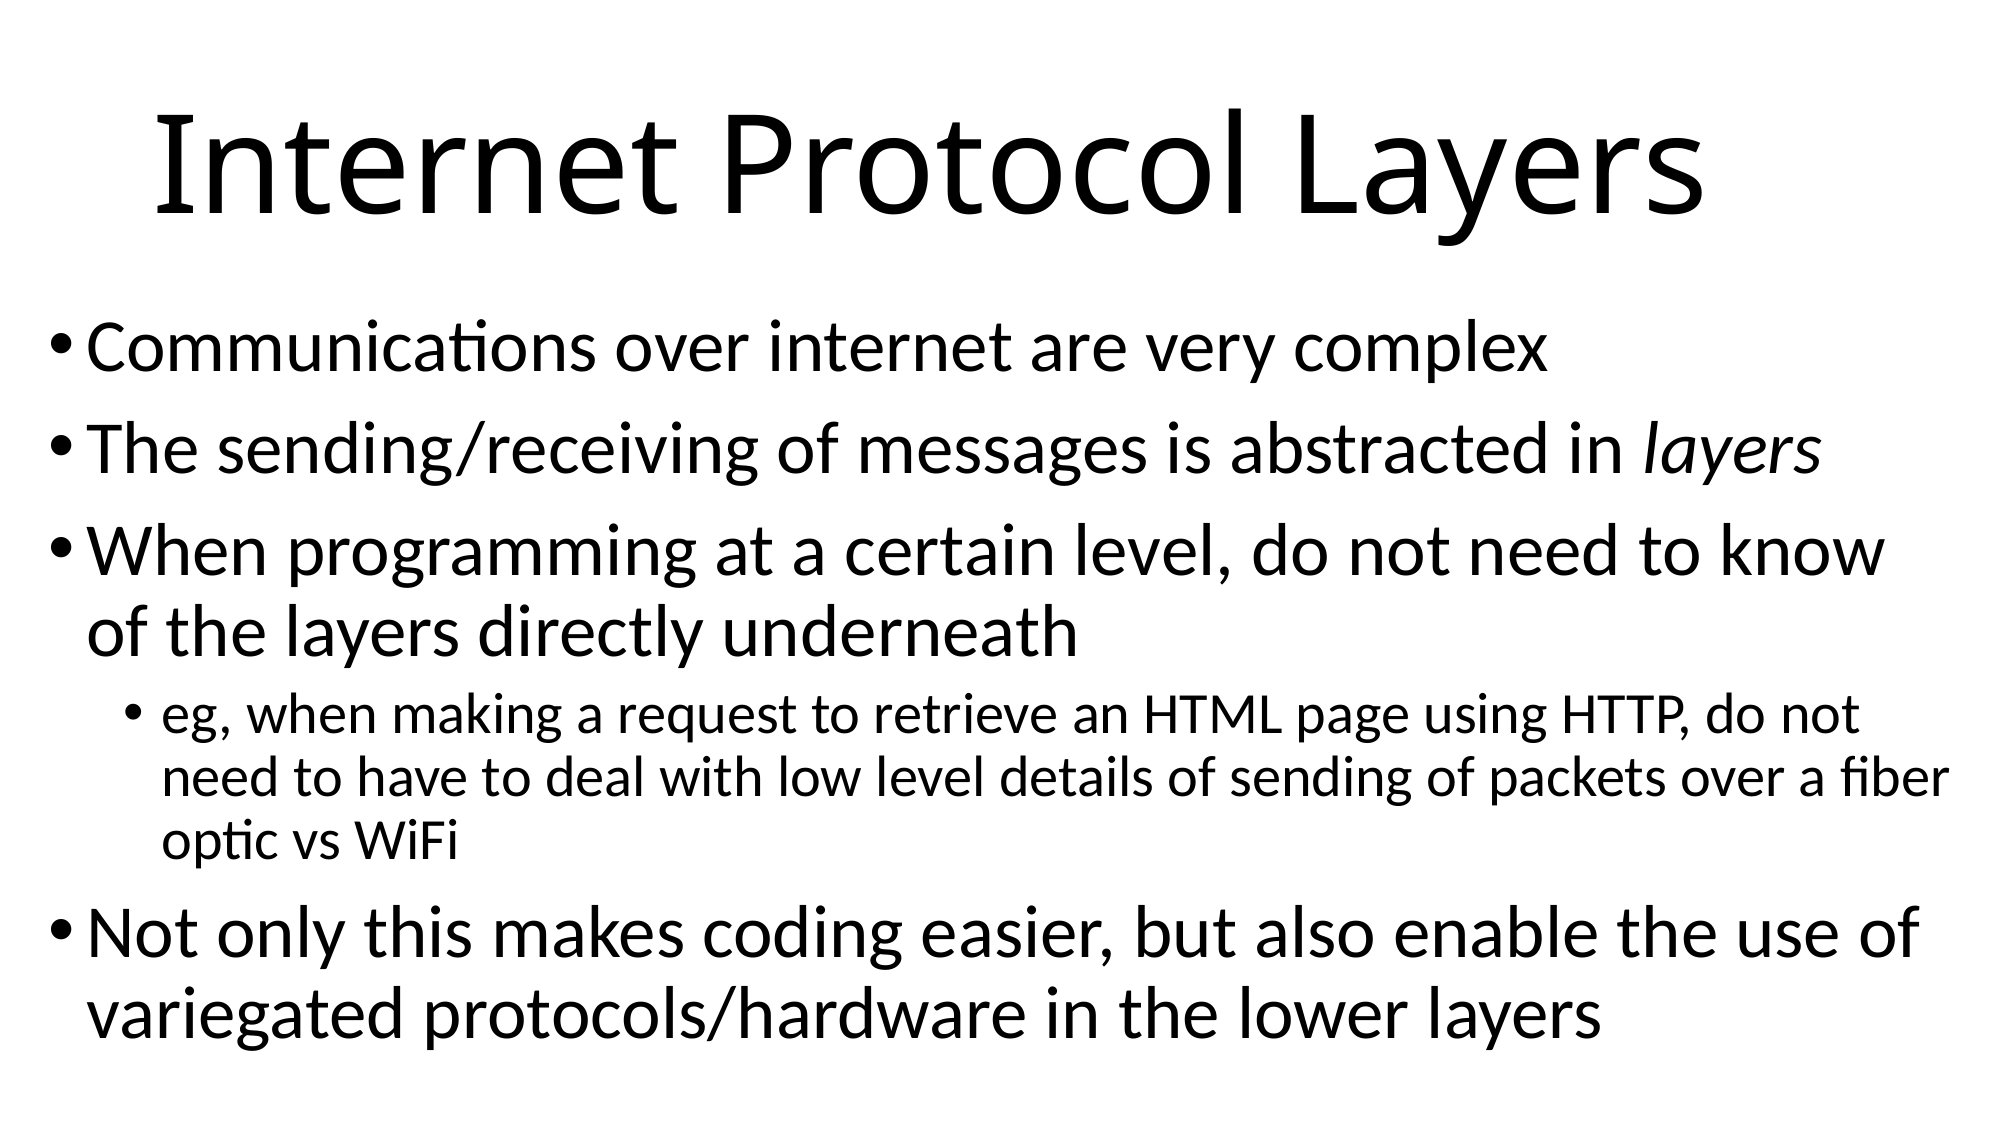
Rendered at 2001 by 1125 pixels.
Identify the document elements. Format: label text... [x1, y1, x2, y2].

title Internet Protocol Layers [137, 59, 1863, 278]
list Communications over internet are very complex The sending/receiving of messages is abstracted in layers When programming at a certain level, do not need to know of the layers directly underneath eg, when making a request to retrieve an HTML page using HTTP, do not need to have to deal with low level details of sending of packets over a fiber optic vs WiFi Not only this makes coding easier, but also enable the use of variegated protocols/hardware in the lower layers [33, 299, 1969, 1104]
